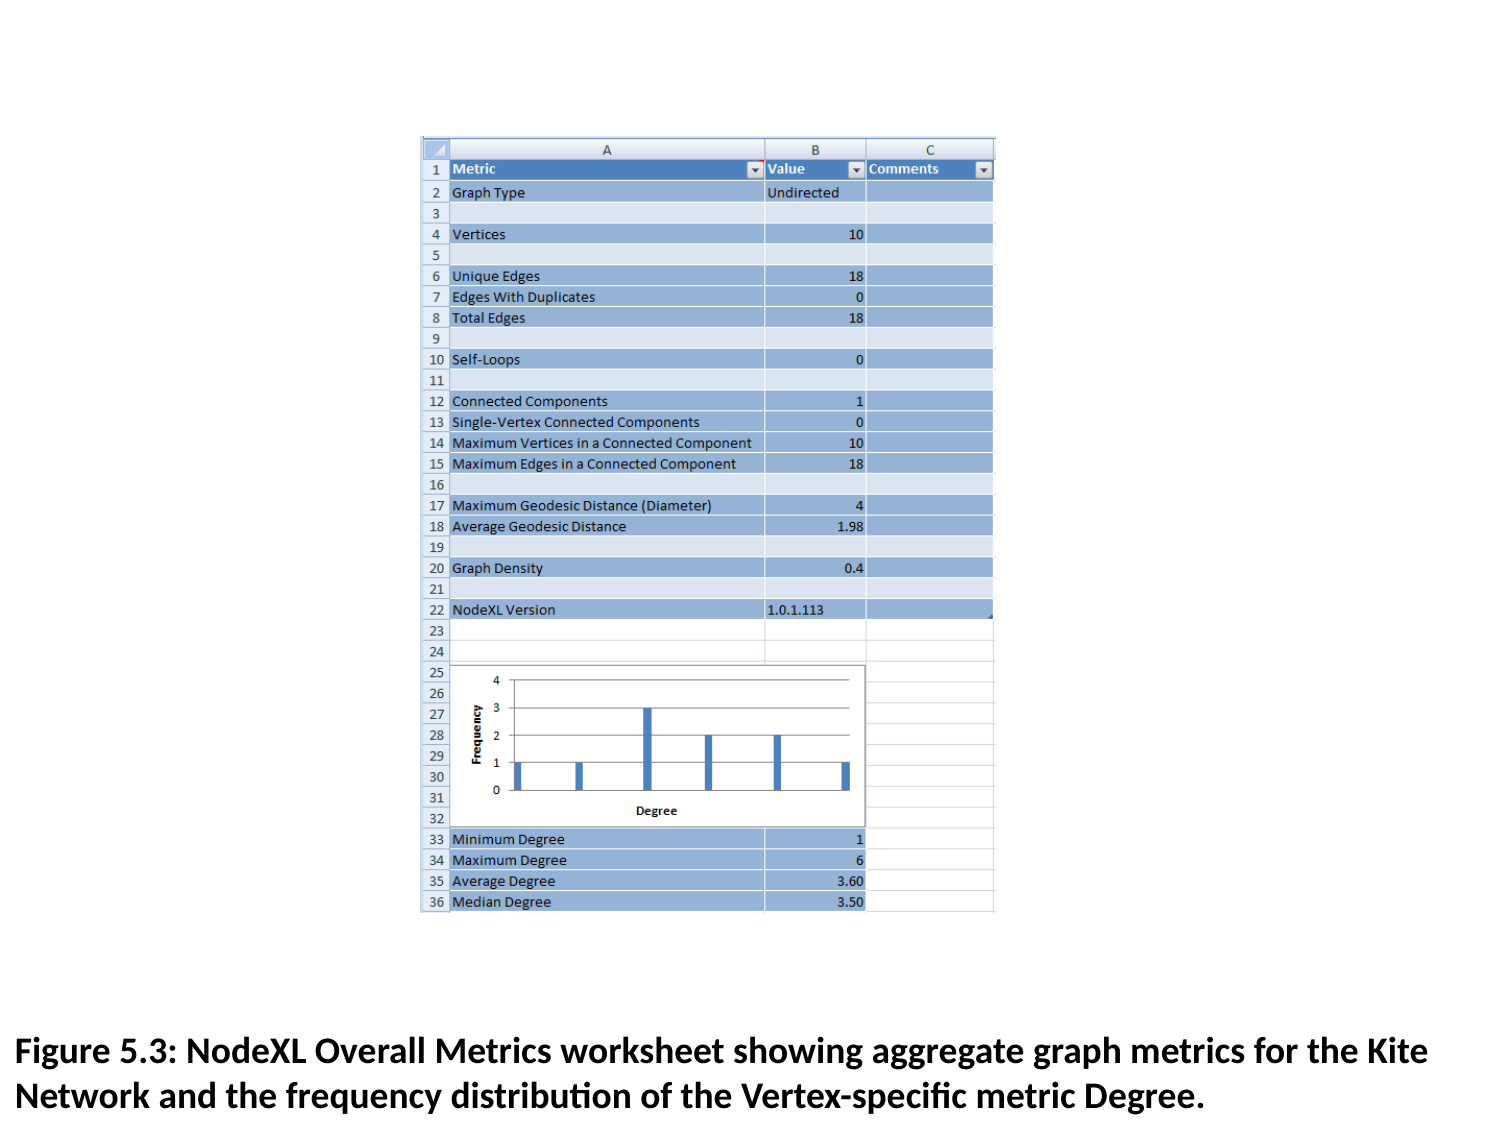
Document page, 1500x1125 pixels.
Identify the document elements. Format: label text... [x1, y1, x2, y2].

picture [420, 136, 997, 914]
text_box Figure 5.3: NodeXL Overall Metrics worksheet showing aggregate graph metrics for the Kite Network and the frequency distribution of the Vertex-specific metric Degree. [0, 1018, 1500, 1124]
